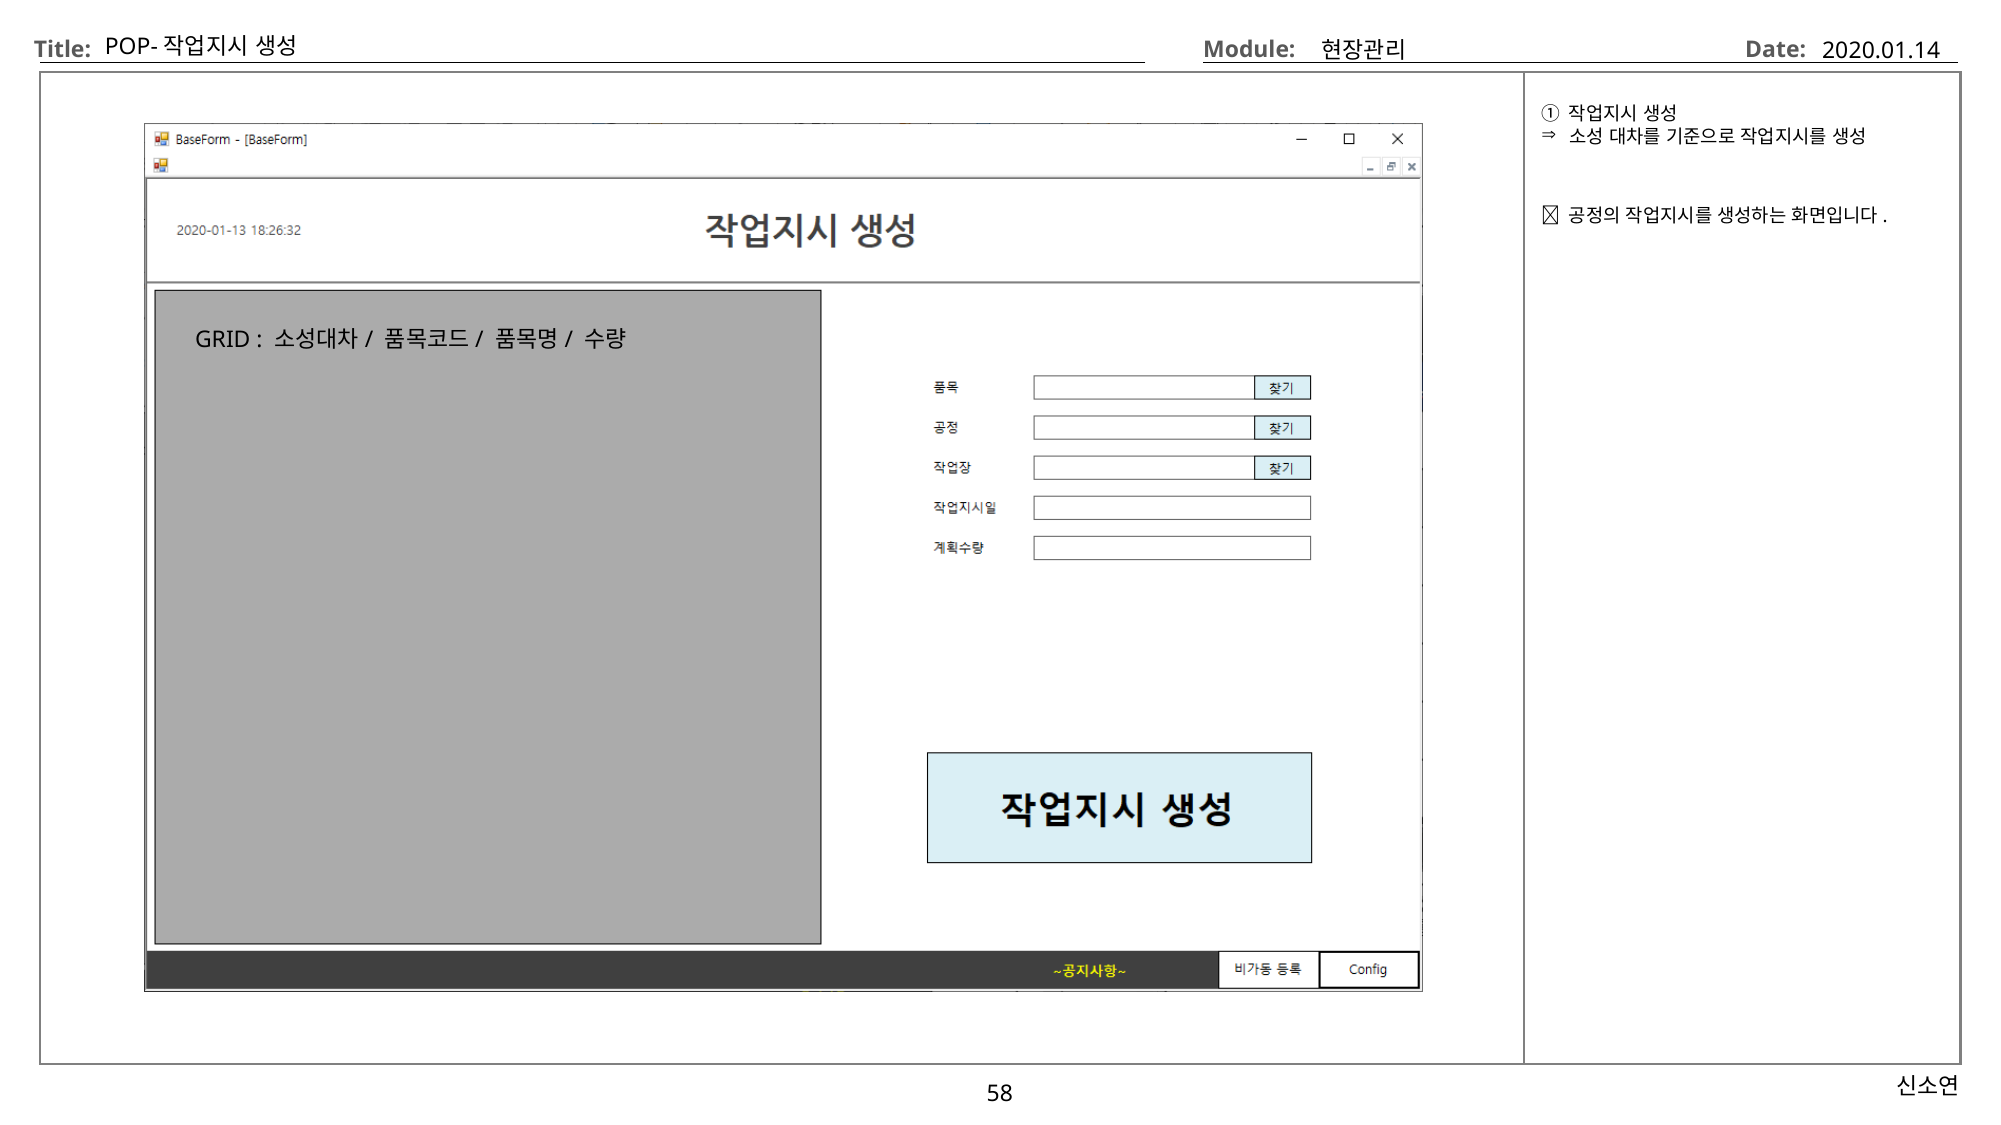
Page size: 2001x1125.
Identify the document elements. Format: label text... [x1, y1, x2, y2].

list 신소연 [1526, 1067, 1960, 1103]
text_box ① 작업지시 생성 소성 대차를 기준으로 작업지시를 생성  공정의 작업지시를 생성하는 화면입니다. [1526, 72, 1960, 234]
title POP-작업지시 생성 [104, 29, 1123, 66]
list 2020.01.14 [1822, 31, 1990, 67]
picture [144, 123, 1423, 992]
list 현장관리 [1321, 31, 1651, 67]
